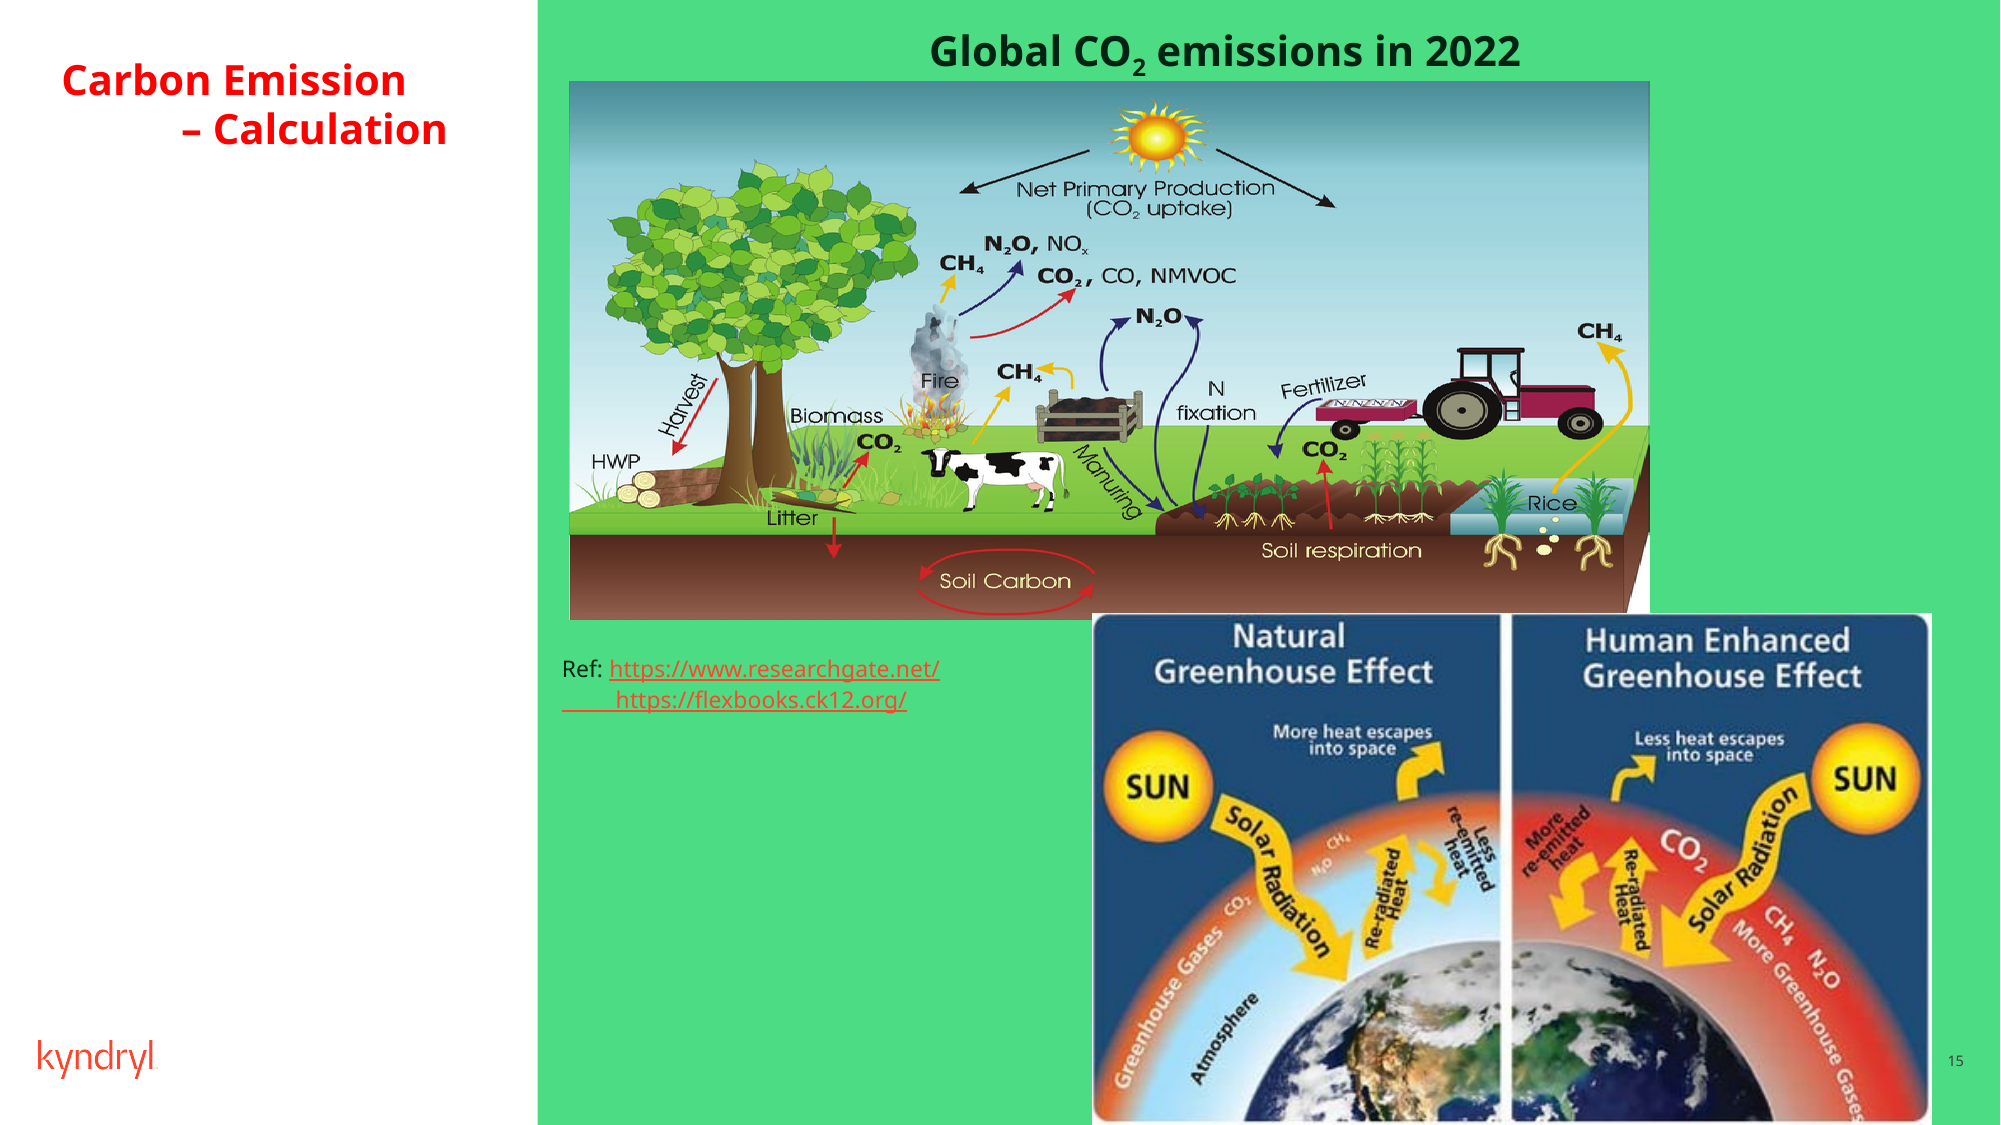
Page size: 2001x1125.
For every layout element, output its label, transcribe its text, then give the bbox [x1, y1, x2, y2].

picture [569, 81, 1932, 1125]
text_box Carbon Emission – Calculation [5, 53, 475, 154]
slide_number 15 [1932, 1036, 1964, 1072]
picture [38, 1040, 158, 1079]
text_box Global CO2 emissions in 2022 [671, 24, 1780, 82]
text_box Ref: https://www.researchgate.net/ https://flexbooks.ck12.org/ [547, 646, 1092, 752]
